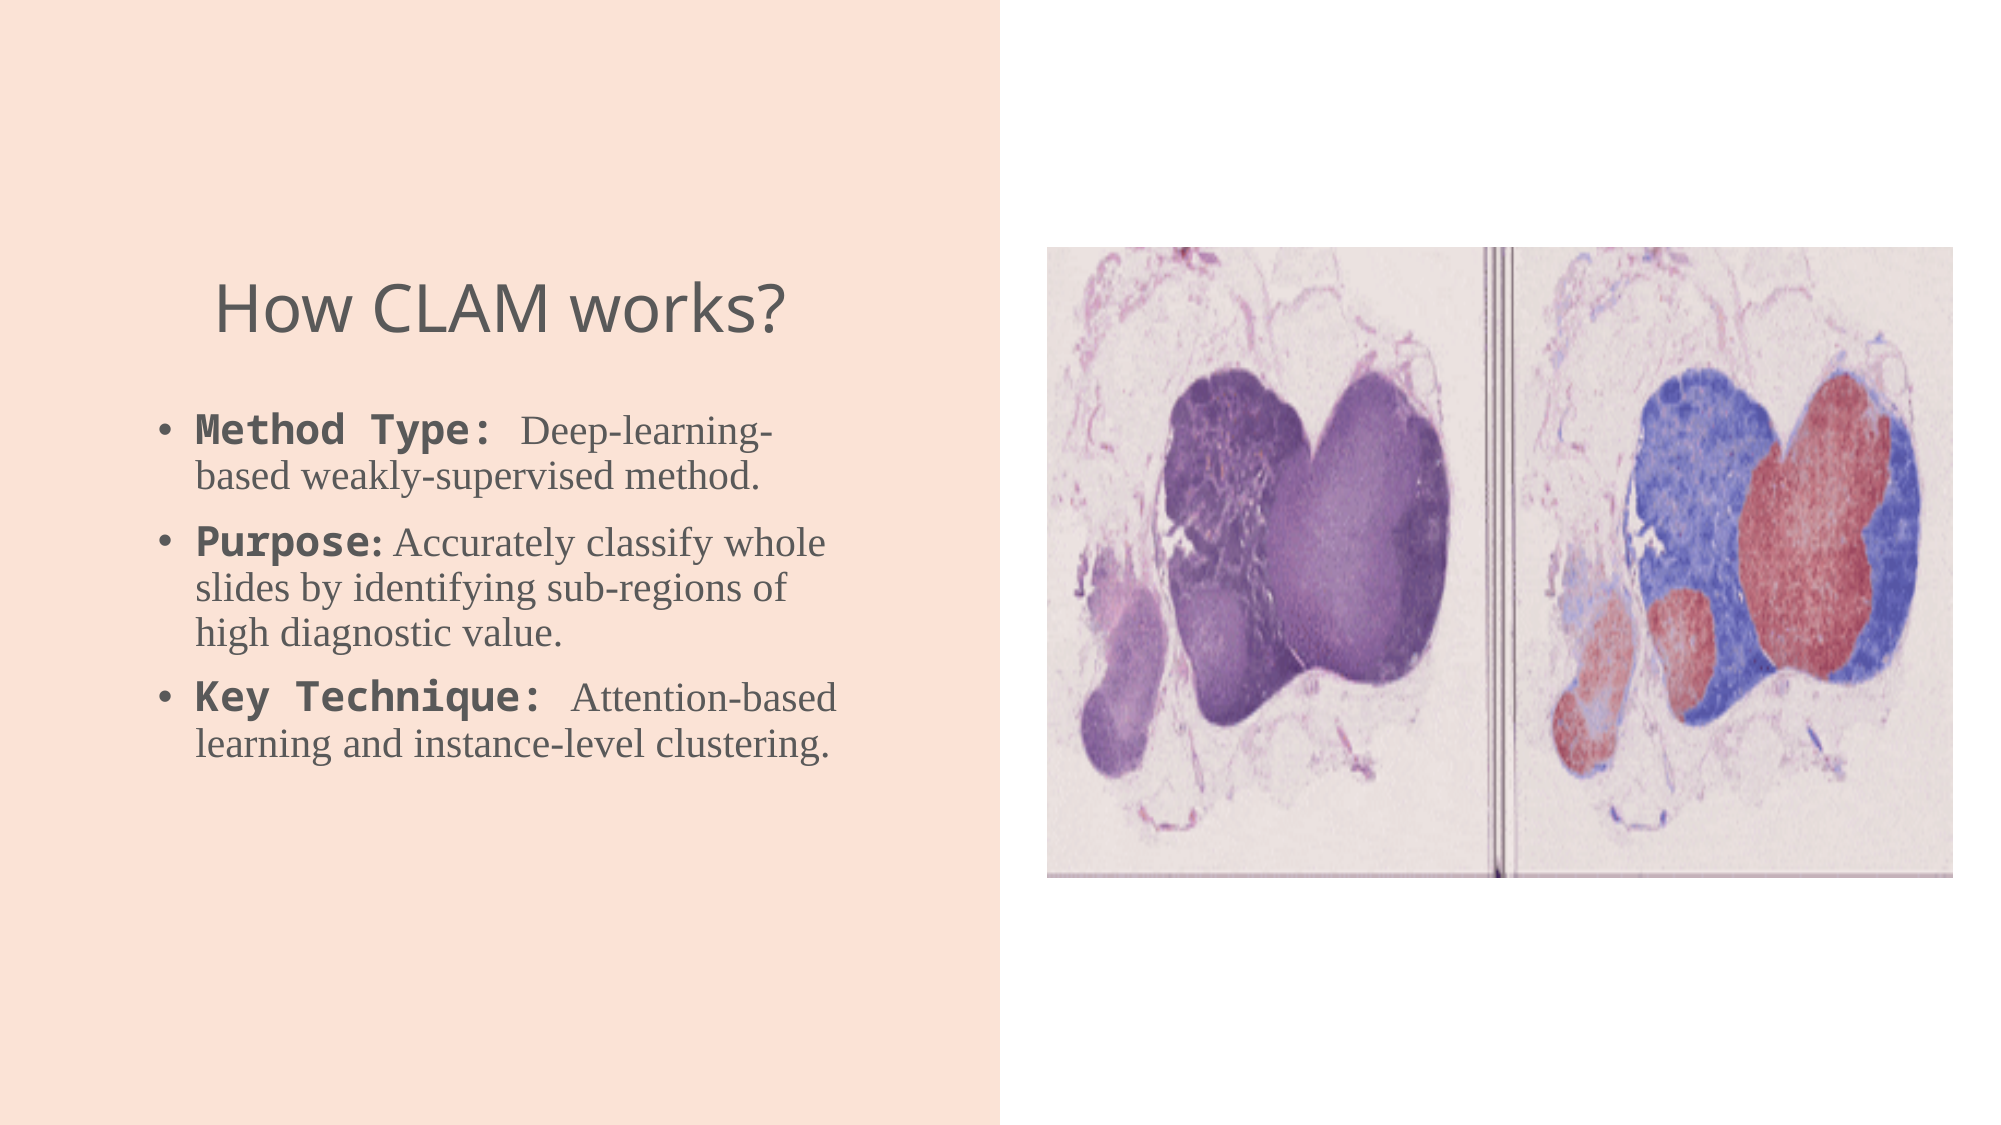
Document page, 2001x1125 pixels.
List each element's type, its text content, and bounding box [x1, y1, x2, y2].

list Method Type: Deep-learning-based weakly-supervised method. Purpose: Accurately classify whole slides by identifying sub-regions of high diagnostic value. Key Technique: Attention-based learning and instance-level clustering. [142, 401, 858, 1020]
text_box [1001, 0, 2000, 1125]
title How CLAM works? [142, 112, 858, 355]
text_box [0, 0, 1001, 1125]
picture [1047, 246, 1953, 878]
